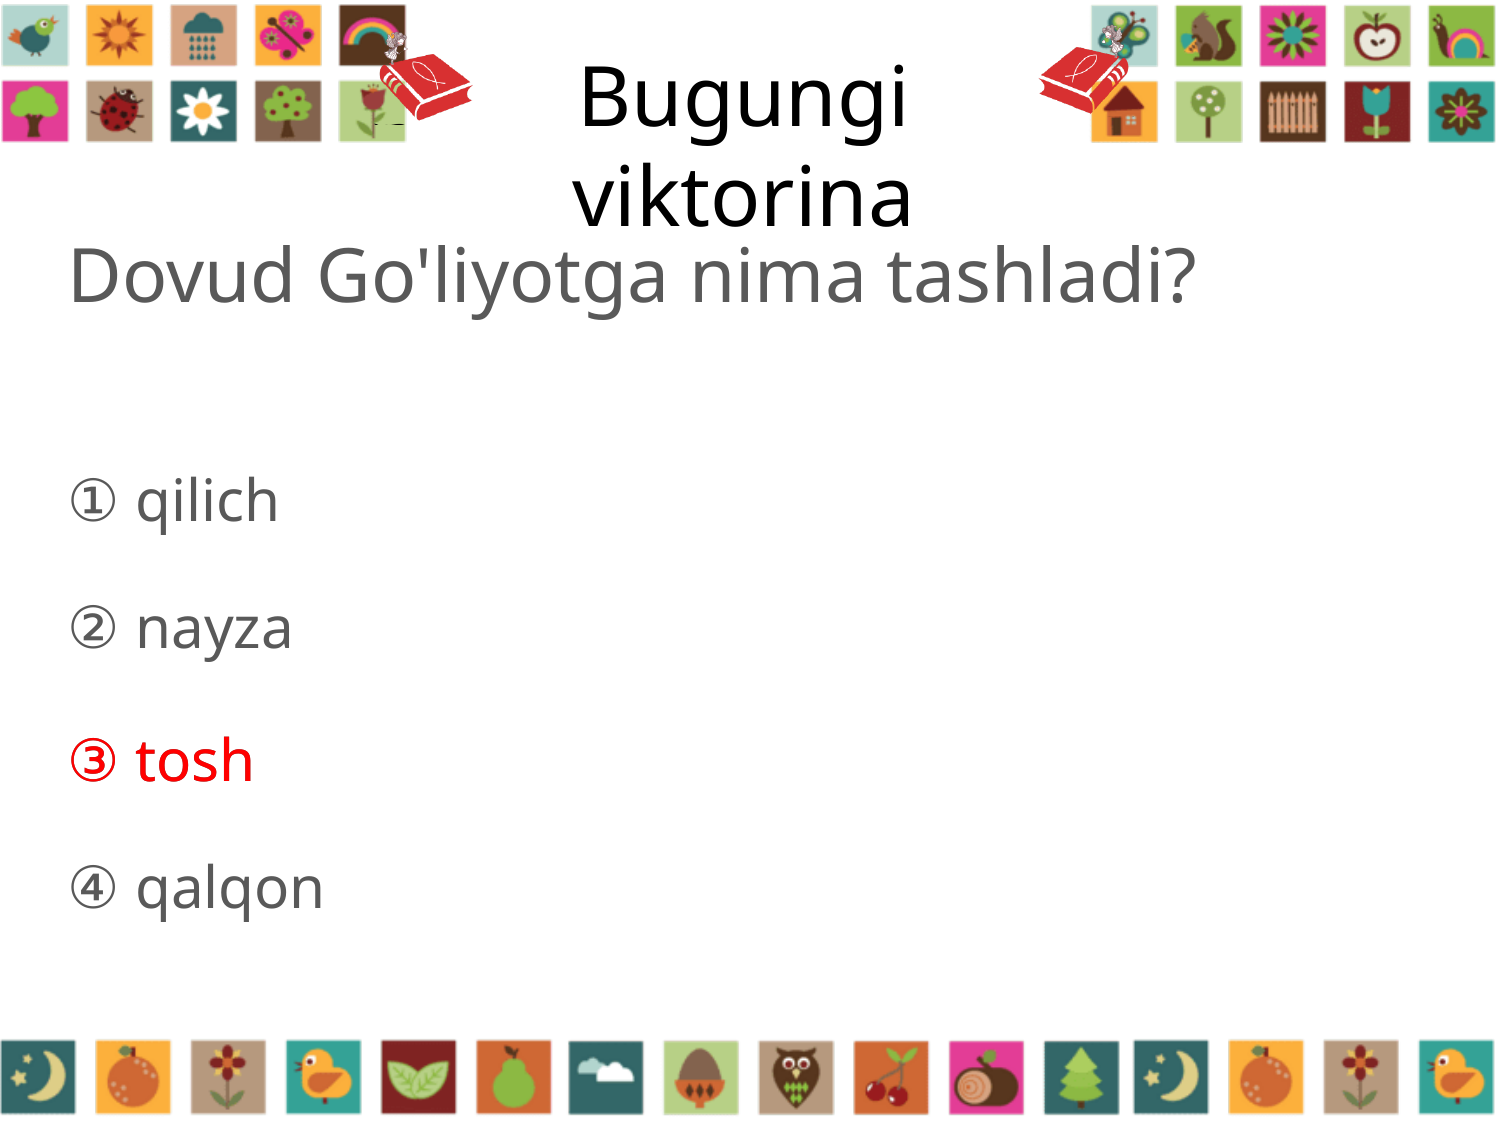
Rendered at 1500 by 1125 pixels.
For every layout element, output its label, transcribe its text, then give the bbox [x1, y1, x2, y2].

text_box Dovud Go'liyotga nima tashladi? [53, 219, 1436, 325]
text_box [0, 1028, 1500, 1118]
text_box ④ qalqon [53, 842, 1483, 928]
text_box ① qilich [53, 456, 1436, 541]
picture [1007, 3, 1500, 150]
picture [0, 3, 505, 150]
text_box ② nayza [53, 582, 1436, 668]
text_box ③ tosh [53, 716, 1483, 801]
text_box Bugungi viktorina [411, 35, 1077, 219]
